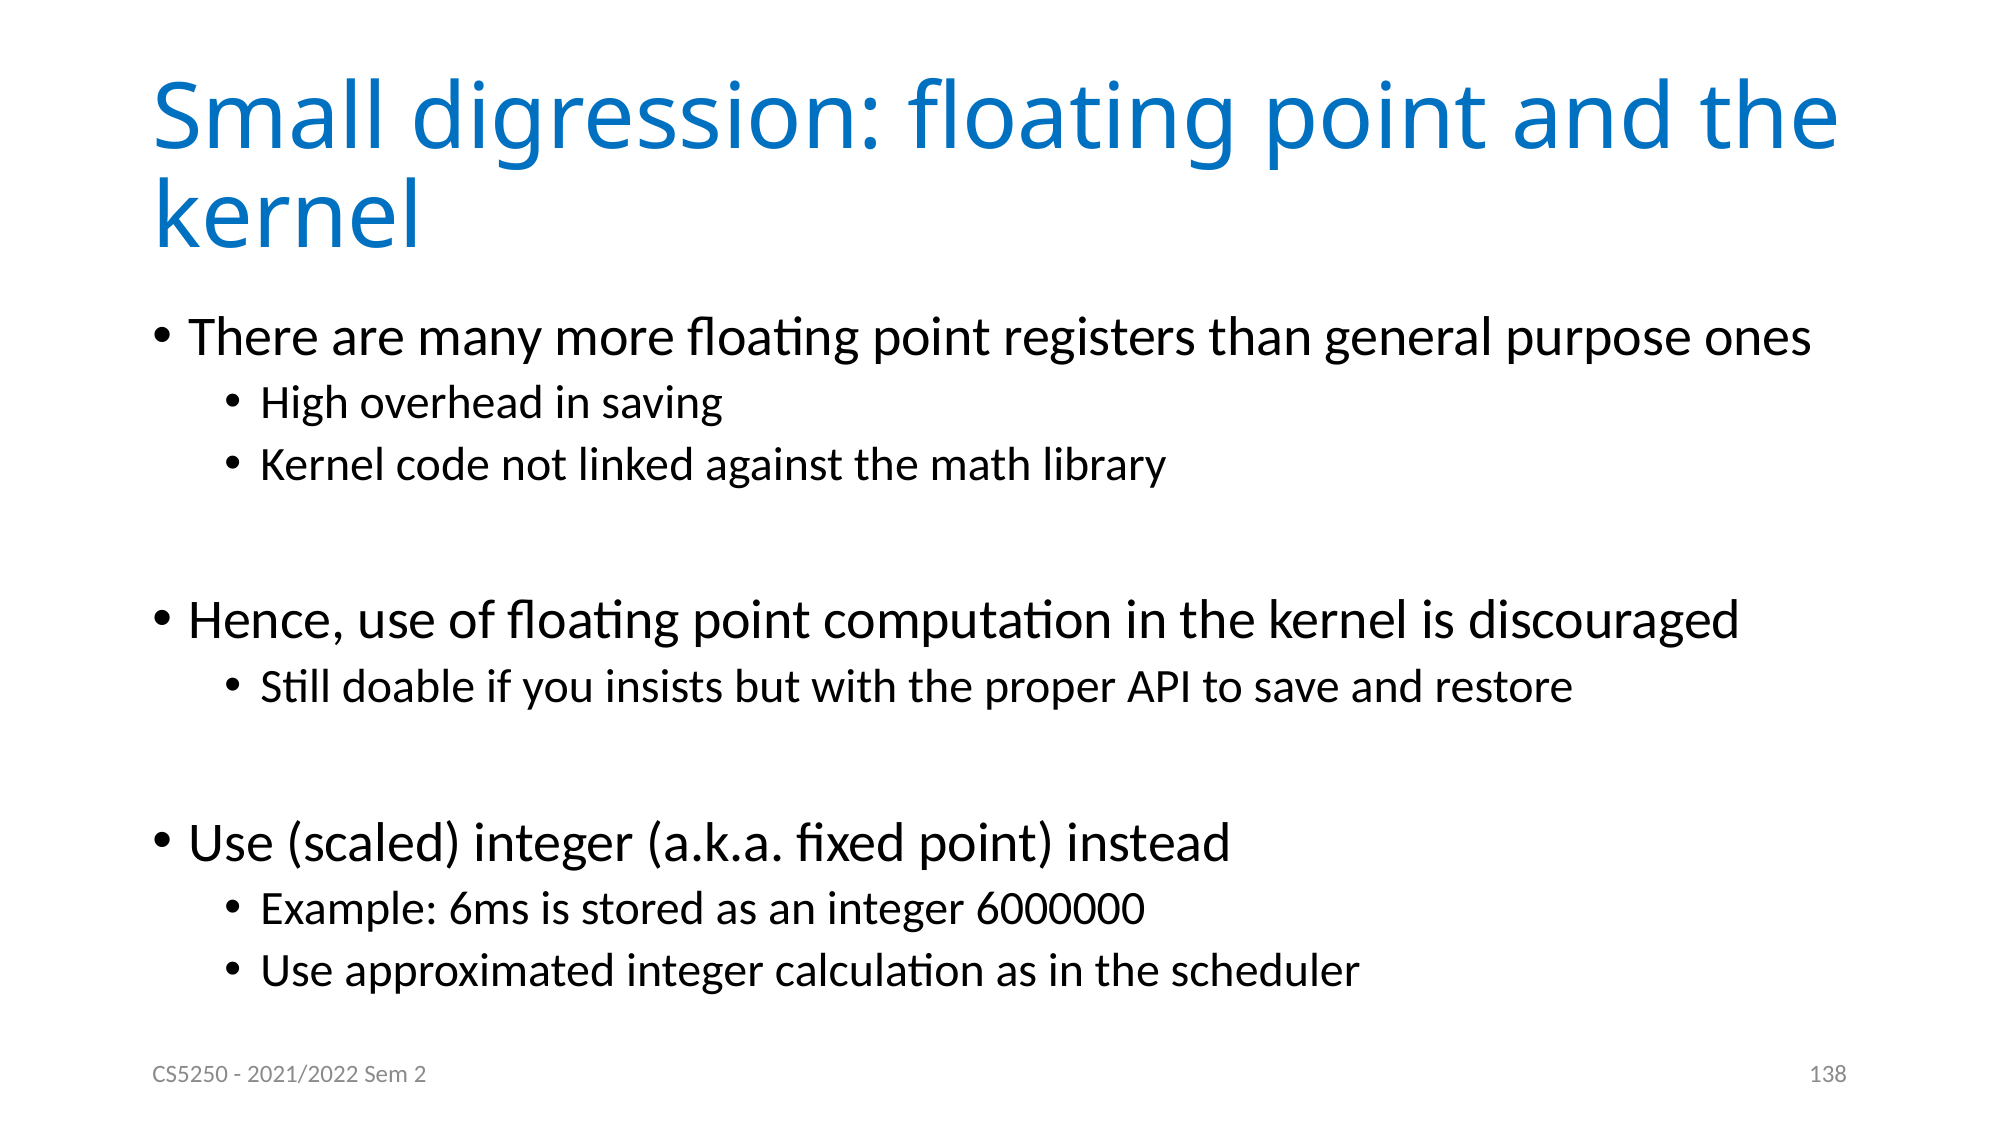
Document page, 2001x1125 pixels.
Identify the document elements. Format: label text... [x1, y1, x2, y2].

slide_number CS5250 - 2021/2022 Sem 2 [137, 1042, 588, 1103]
slide_number 138 [1412, 1042, 1863, 1103]
title Small digression: floating point and the kernel [137, 59, 1863, 278]
list There are many more floating point registers than general purpose ones High overhead in saving Kernel code not linked against the math library Hence, use of floating point computation in the kernel is discouraged Still doable if you insists but with the proper API to save and restore Use (scaled) integer (a.k.a. fixed point) instead Example: 6ms is stored as an integer 6000000 Use approximated integer calculation as in the scheduler [137, 299, 1863, 1014]
